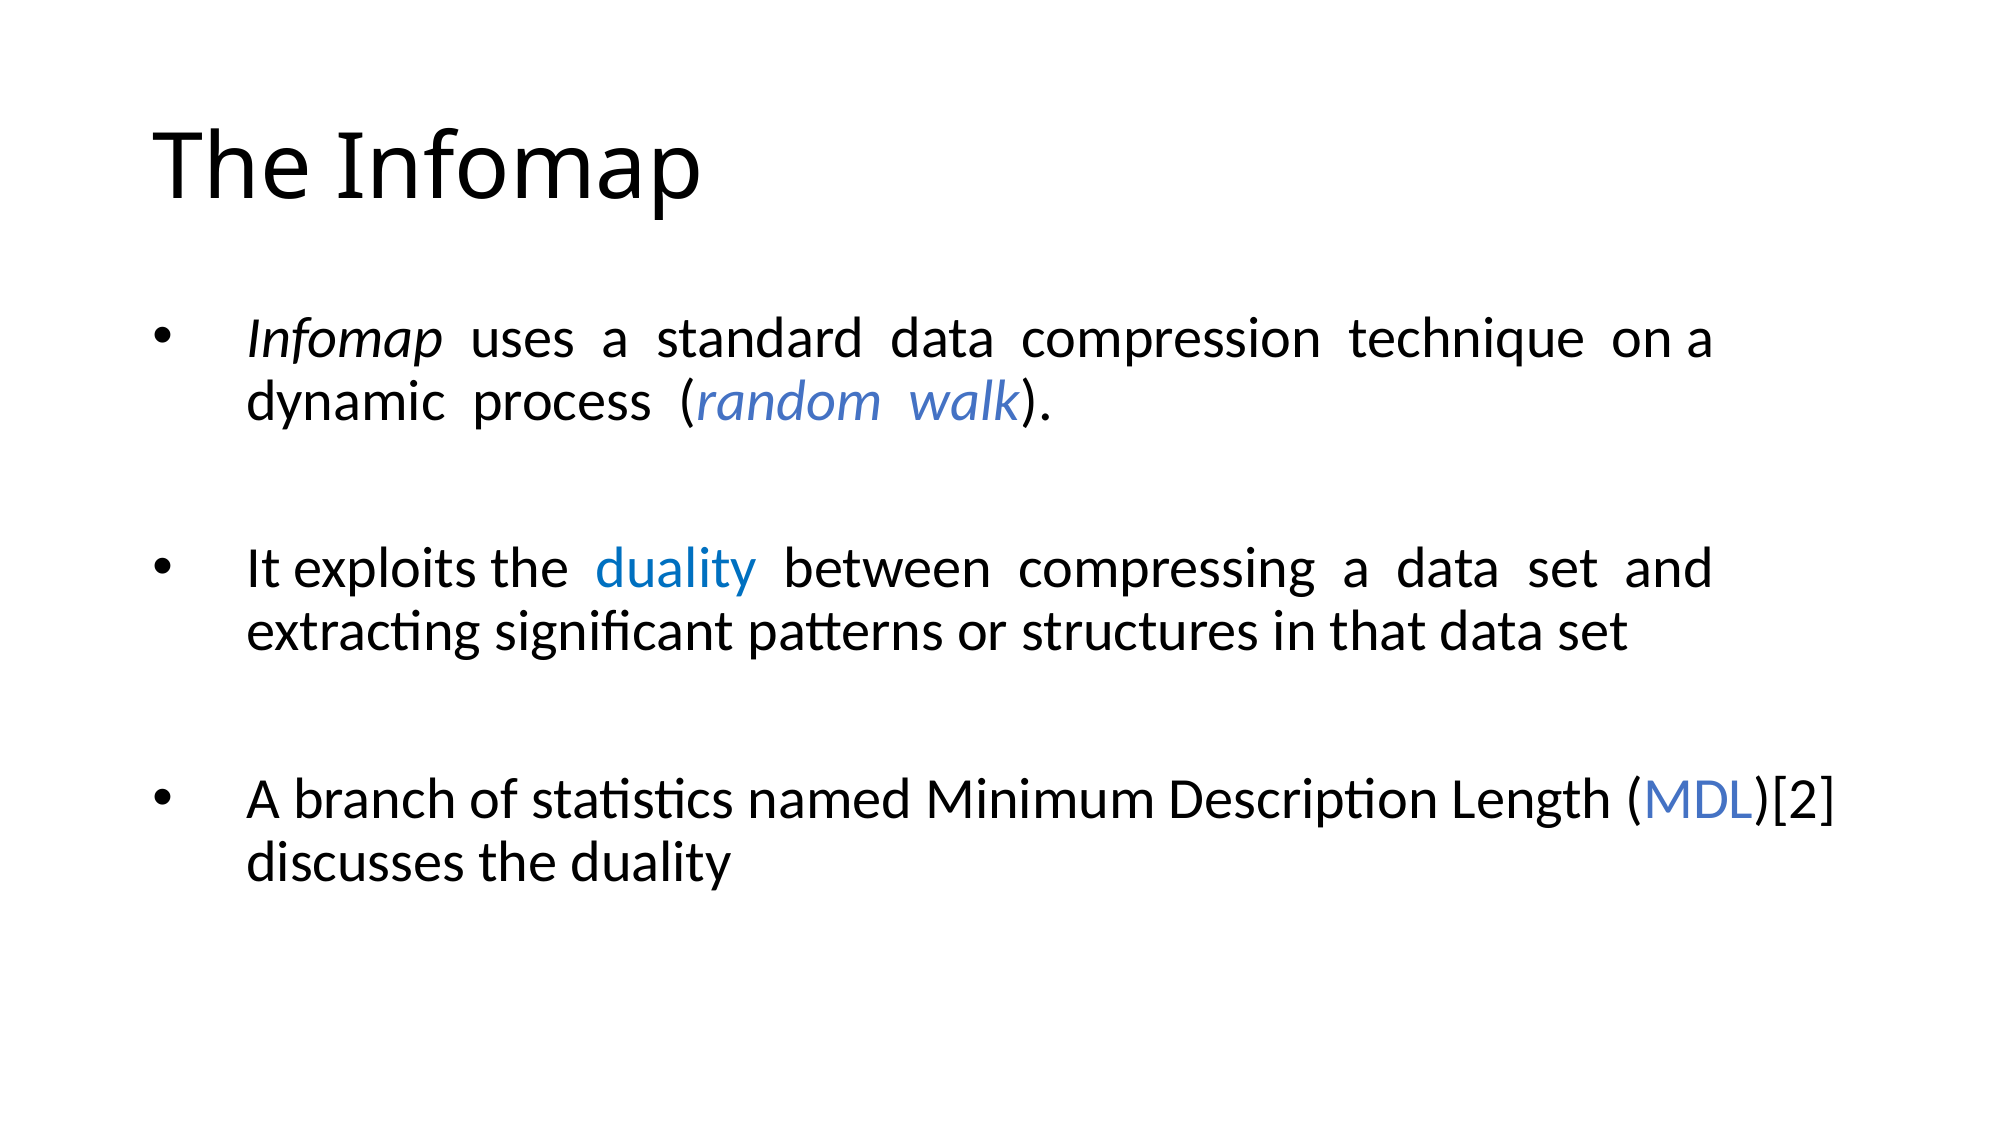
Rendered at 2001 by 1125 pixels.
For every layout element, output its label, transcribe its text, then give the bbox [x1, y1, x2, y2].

title The Infomap [137, 59, 1863, 278]
list Infomap uses a standard data compression technique on a dynamic process (random walk). It exploits the duality between compressing a data set and extracting significant patterns or structures in that data set A branch of statistics named Minimum Description Length (MDL)[2] discusses the duality [137, 299, 1863, 1014]
